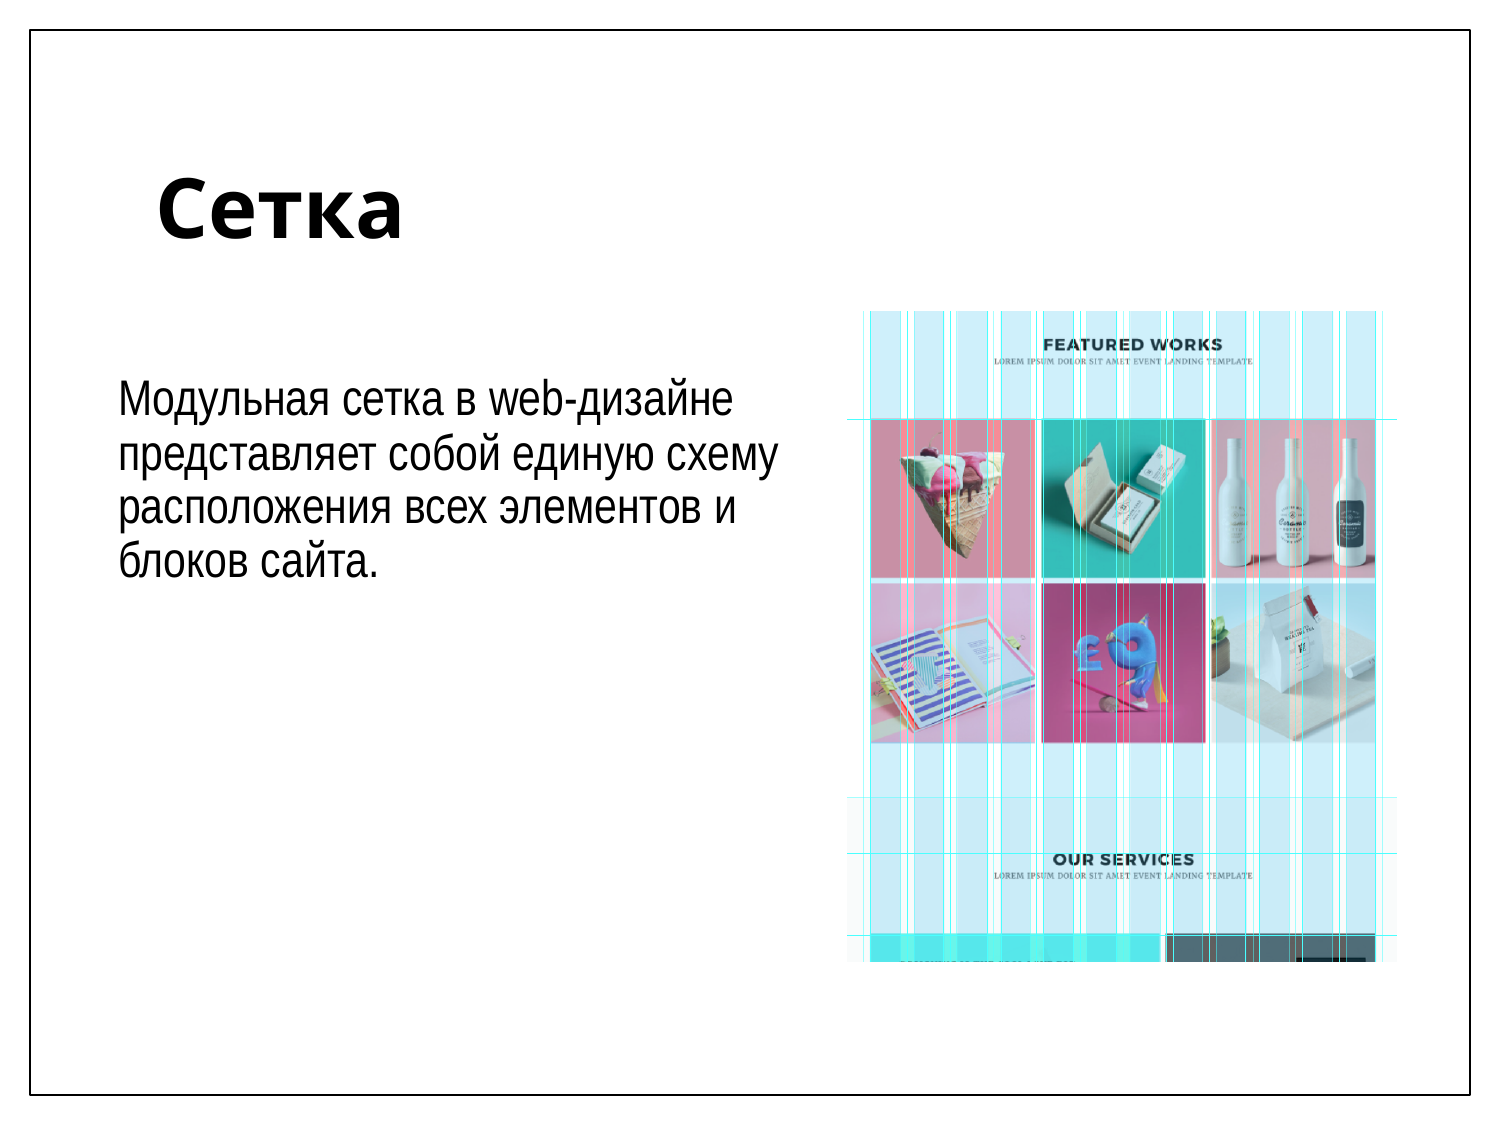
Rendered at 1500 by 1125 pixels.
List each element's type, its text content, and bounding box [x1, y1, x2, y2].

title Сетка [140, 99, 1356, 323]
picture [846, 310, 1398, 962]
list Модульная сетка в web-дизайне представляет собой единую схему расположения всех элементов и блоков сайта. [103, 365, 824, 823]
